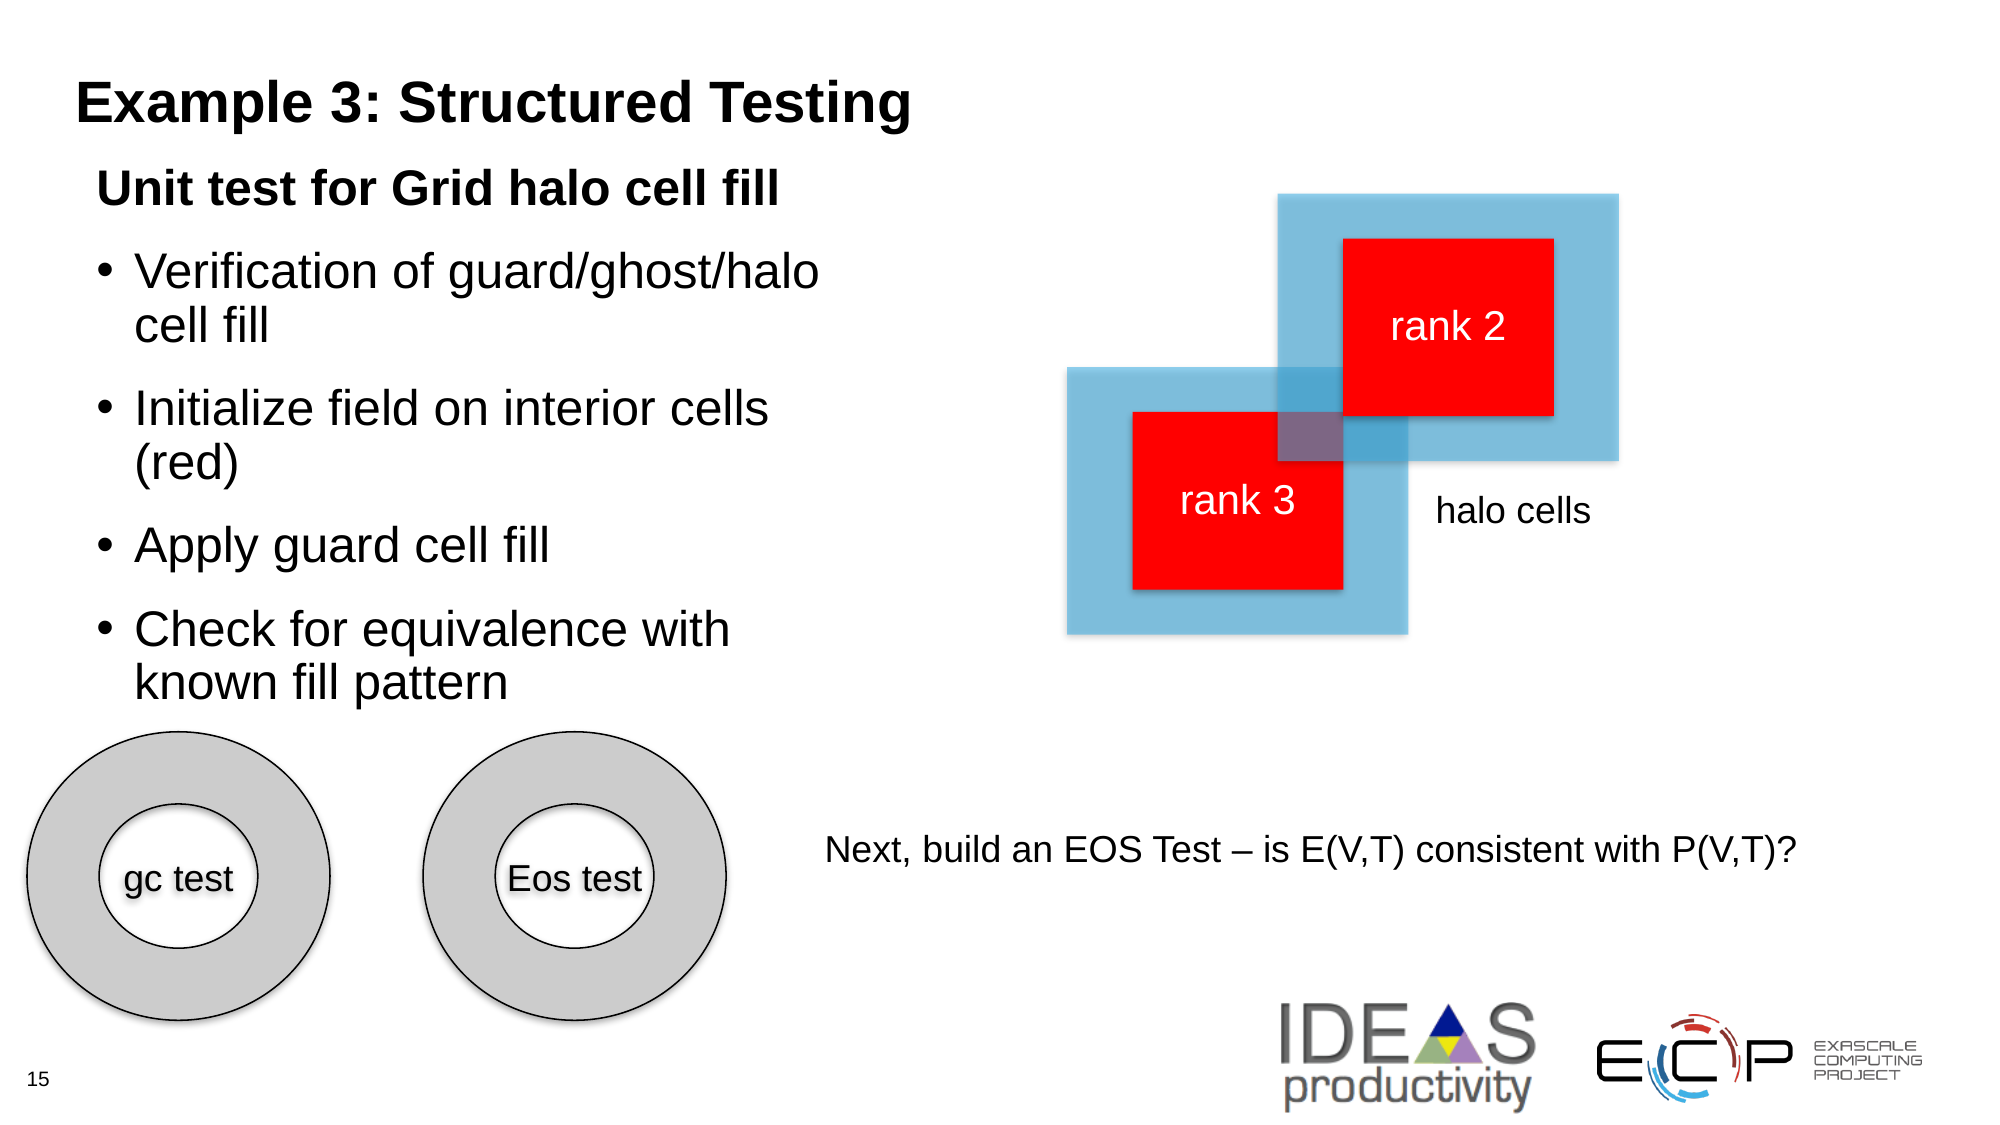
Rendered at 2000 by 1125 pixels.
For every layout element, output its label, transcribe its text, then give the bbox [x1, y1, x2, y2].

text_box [1277, 193, 1620, 462]
title Example 3: Structured Testing [59, 67, 1926, 218]
list Unit test for Grid halo cell fill Verification of guard/ghost/halo cell fill Initialize field on interior cells (red) Apply guard cell fill Check for equivalence with known fill pattern [81, 154, 863, 958]
picture [1280, 1002, 1537, 1114]
text_box Next, build an EOS Test – is E(V,T) consistent with P(V,T)? [805, 815, 1818, 886]
picture [1597, 1014, 1922, 1103]
text_box Eos test [422, 730, 727, 1022]
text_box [1066, 366, 1409, 635]
text_box halo cells [1416, 476, 1612, 547]
text_box gc test [26, 730, 331, 1022]
